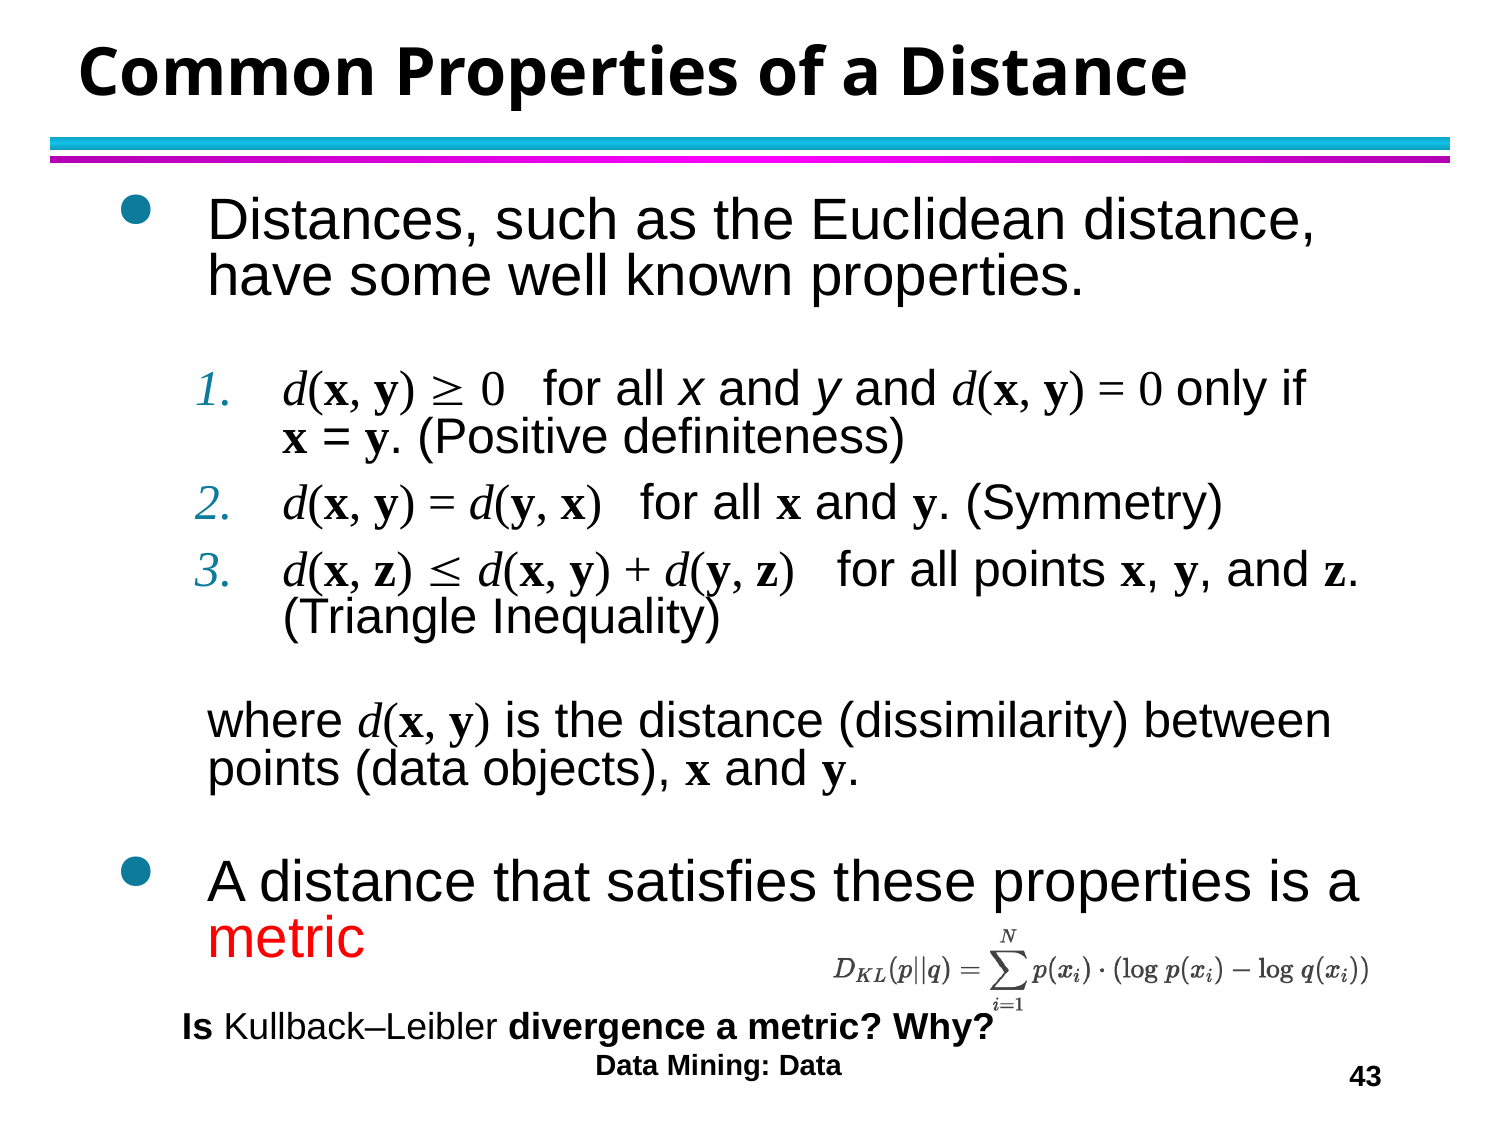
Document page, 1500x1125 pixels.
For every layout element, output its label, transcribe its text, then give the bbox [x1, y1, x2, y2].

picture [824, 926, 1376, 1013]
text_box Is Kullback–Leibler divergence a metric? Why? [167, 994, 1011, 1055]
list Distances, such as the Euclidean distance, have some well known properties. d(x, y)  0 for all x and y and d(x, y) = 0 only if x = y. (Positive definiteness) d(x, y) = d(y, x) for all x and y. (Symmetry) d(x, z)  d(x, y) + d(y, z) for all points x, y, and z. (Triangle Inequality) where d(x, y) is the distance (dissimilarity) between points (data objects), x and y. A distance that satisfies these properties is a metric [104, 187, 1418, 1026]
title Common Properties of a Distance [62, 24, 1421, 116]
